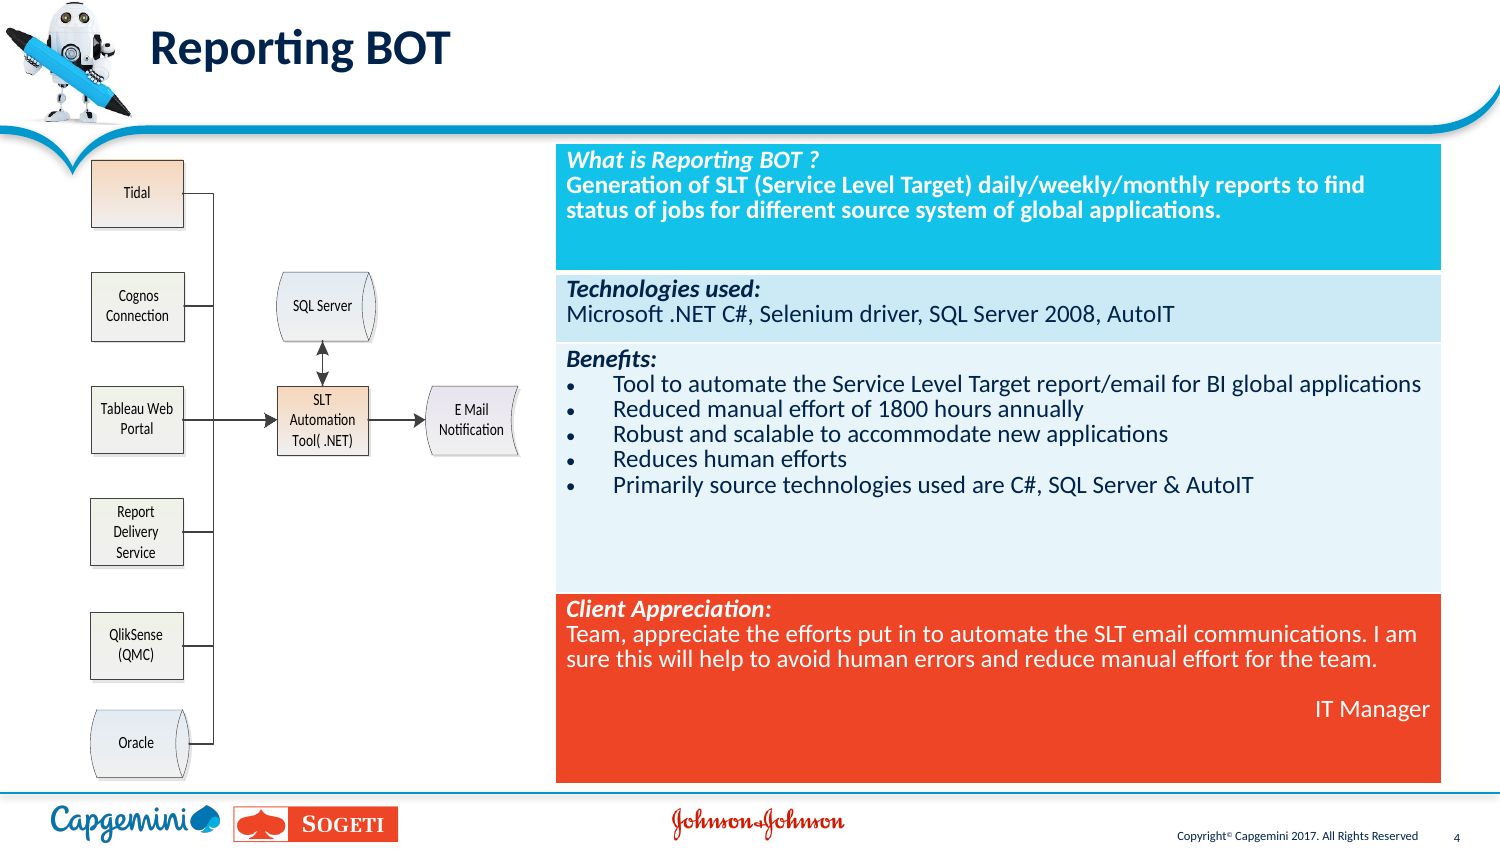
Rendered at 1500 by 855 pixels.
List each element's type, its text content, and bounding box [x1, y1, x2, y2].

picture [56, 805, 220, 843]
title Reporting BOT [143, 19, 1449, 81]
picture [51, 805, 59, 813]
table_cell Benefits: Tool to automate the Service Level Target report/email for BI global applications Reduced manual effort of 1800 hours annually Robust and scalable to accommodate new applications Reduces human efforts Primarily source technologies used are C#, SQL Server & AutoIT [556, 344, 1441, 592]
picture [671, 807, 845, 841]
picture [1, 0, 138, 125]
table_cell Technologies used: Microsoft .NET C#, Selenium driver, SQL Server 2008, AutoIT [556, 275, 1441, 342]
picture [209, 805, 220, 815]
picture [51, 824, 105, 843]
table_header What is Reporting BOT ? Generation of SLT (Service Level Target) daily/weekly/monthly reports to find status of jobs for different source system of global applications. [556, 144, 1441, 270]
picture [73, 818, 78, 827]
picture [87, 156, 523, 784]
picture [232, 805, 399, 843]
table_cell Client Appreciation: Team, appreciate the efforts put in to automate the SLT email communications. I am sure this will help to avoid human errors and reduce manual effort for the team. IT Manager [556, 594, 1441, 783]
